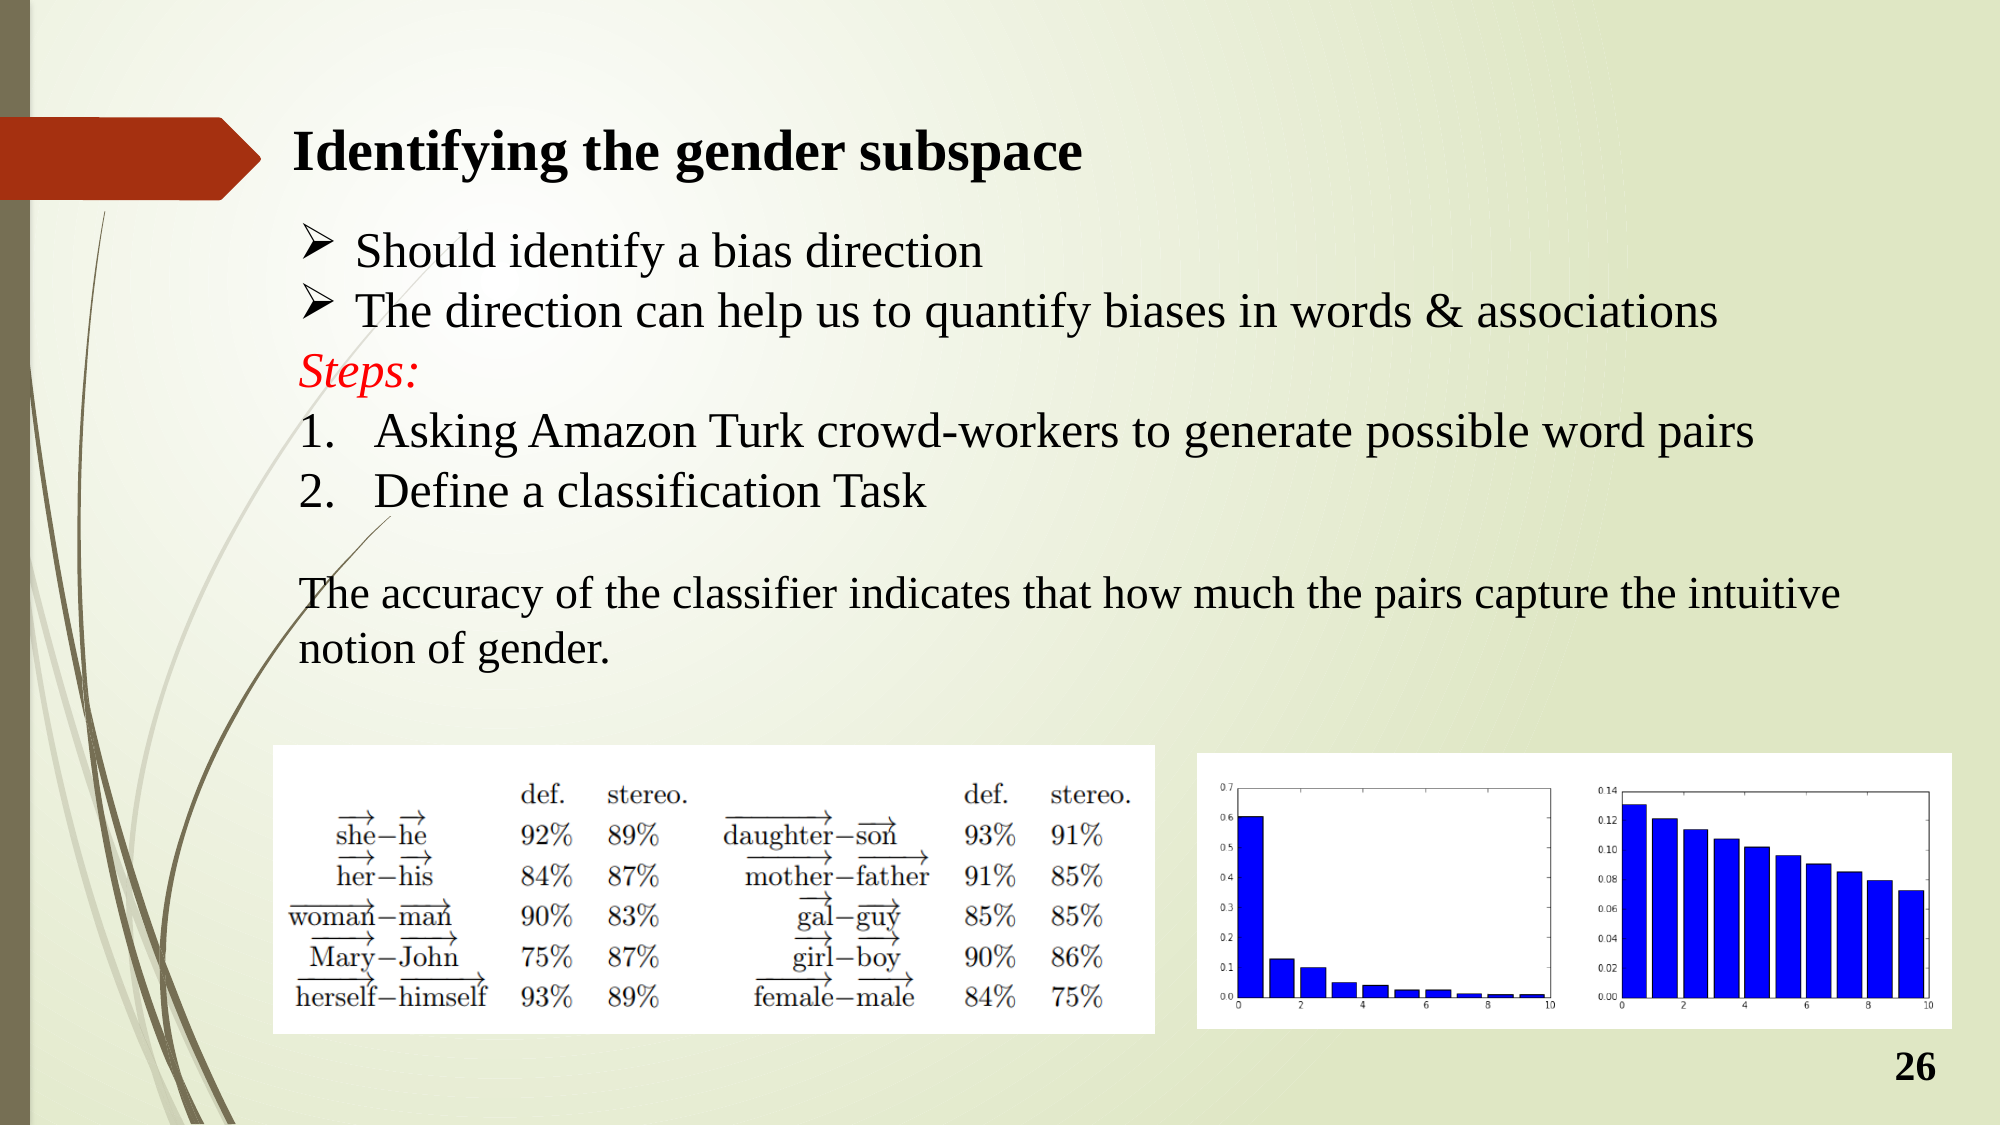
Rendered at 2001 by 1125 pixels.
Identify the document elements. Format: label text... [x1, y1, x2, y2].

slide_number 26 [1823, 1037, 1952, 1094]
picture [1196, 753, 1952, 1029]
picture [273, 744, 1156, 1034]
text_box Should identify a bias direction The direction can help us to quantify biases in words & associations Steps: Asking Amazon Turk crowd-workers to generate possible word pairs Define a classification Task The accuracy of the classifier indicates that how much the pairs capture the intuitive notion of gender. [283, 210, 1888, 981]
title Identifying the gender subspace [277, 105, 1684, 248]
